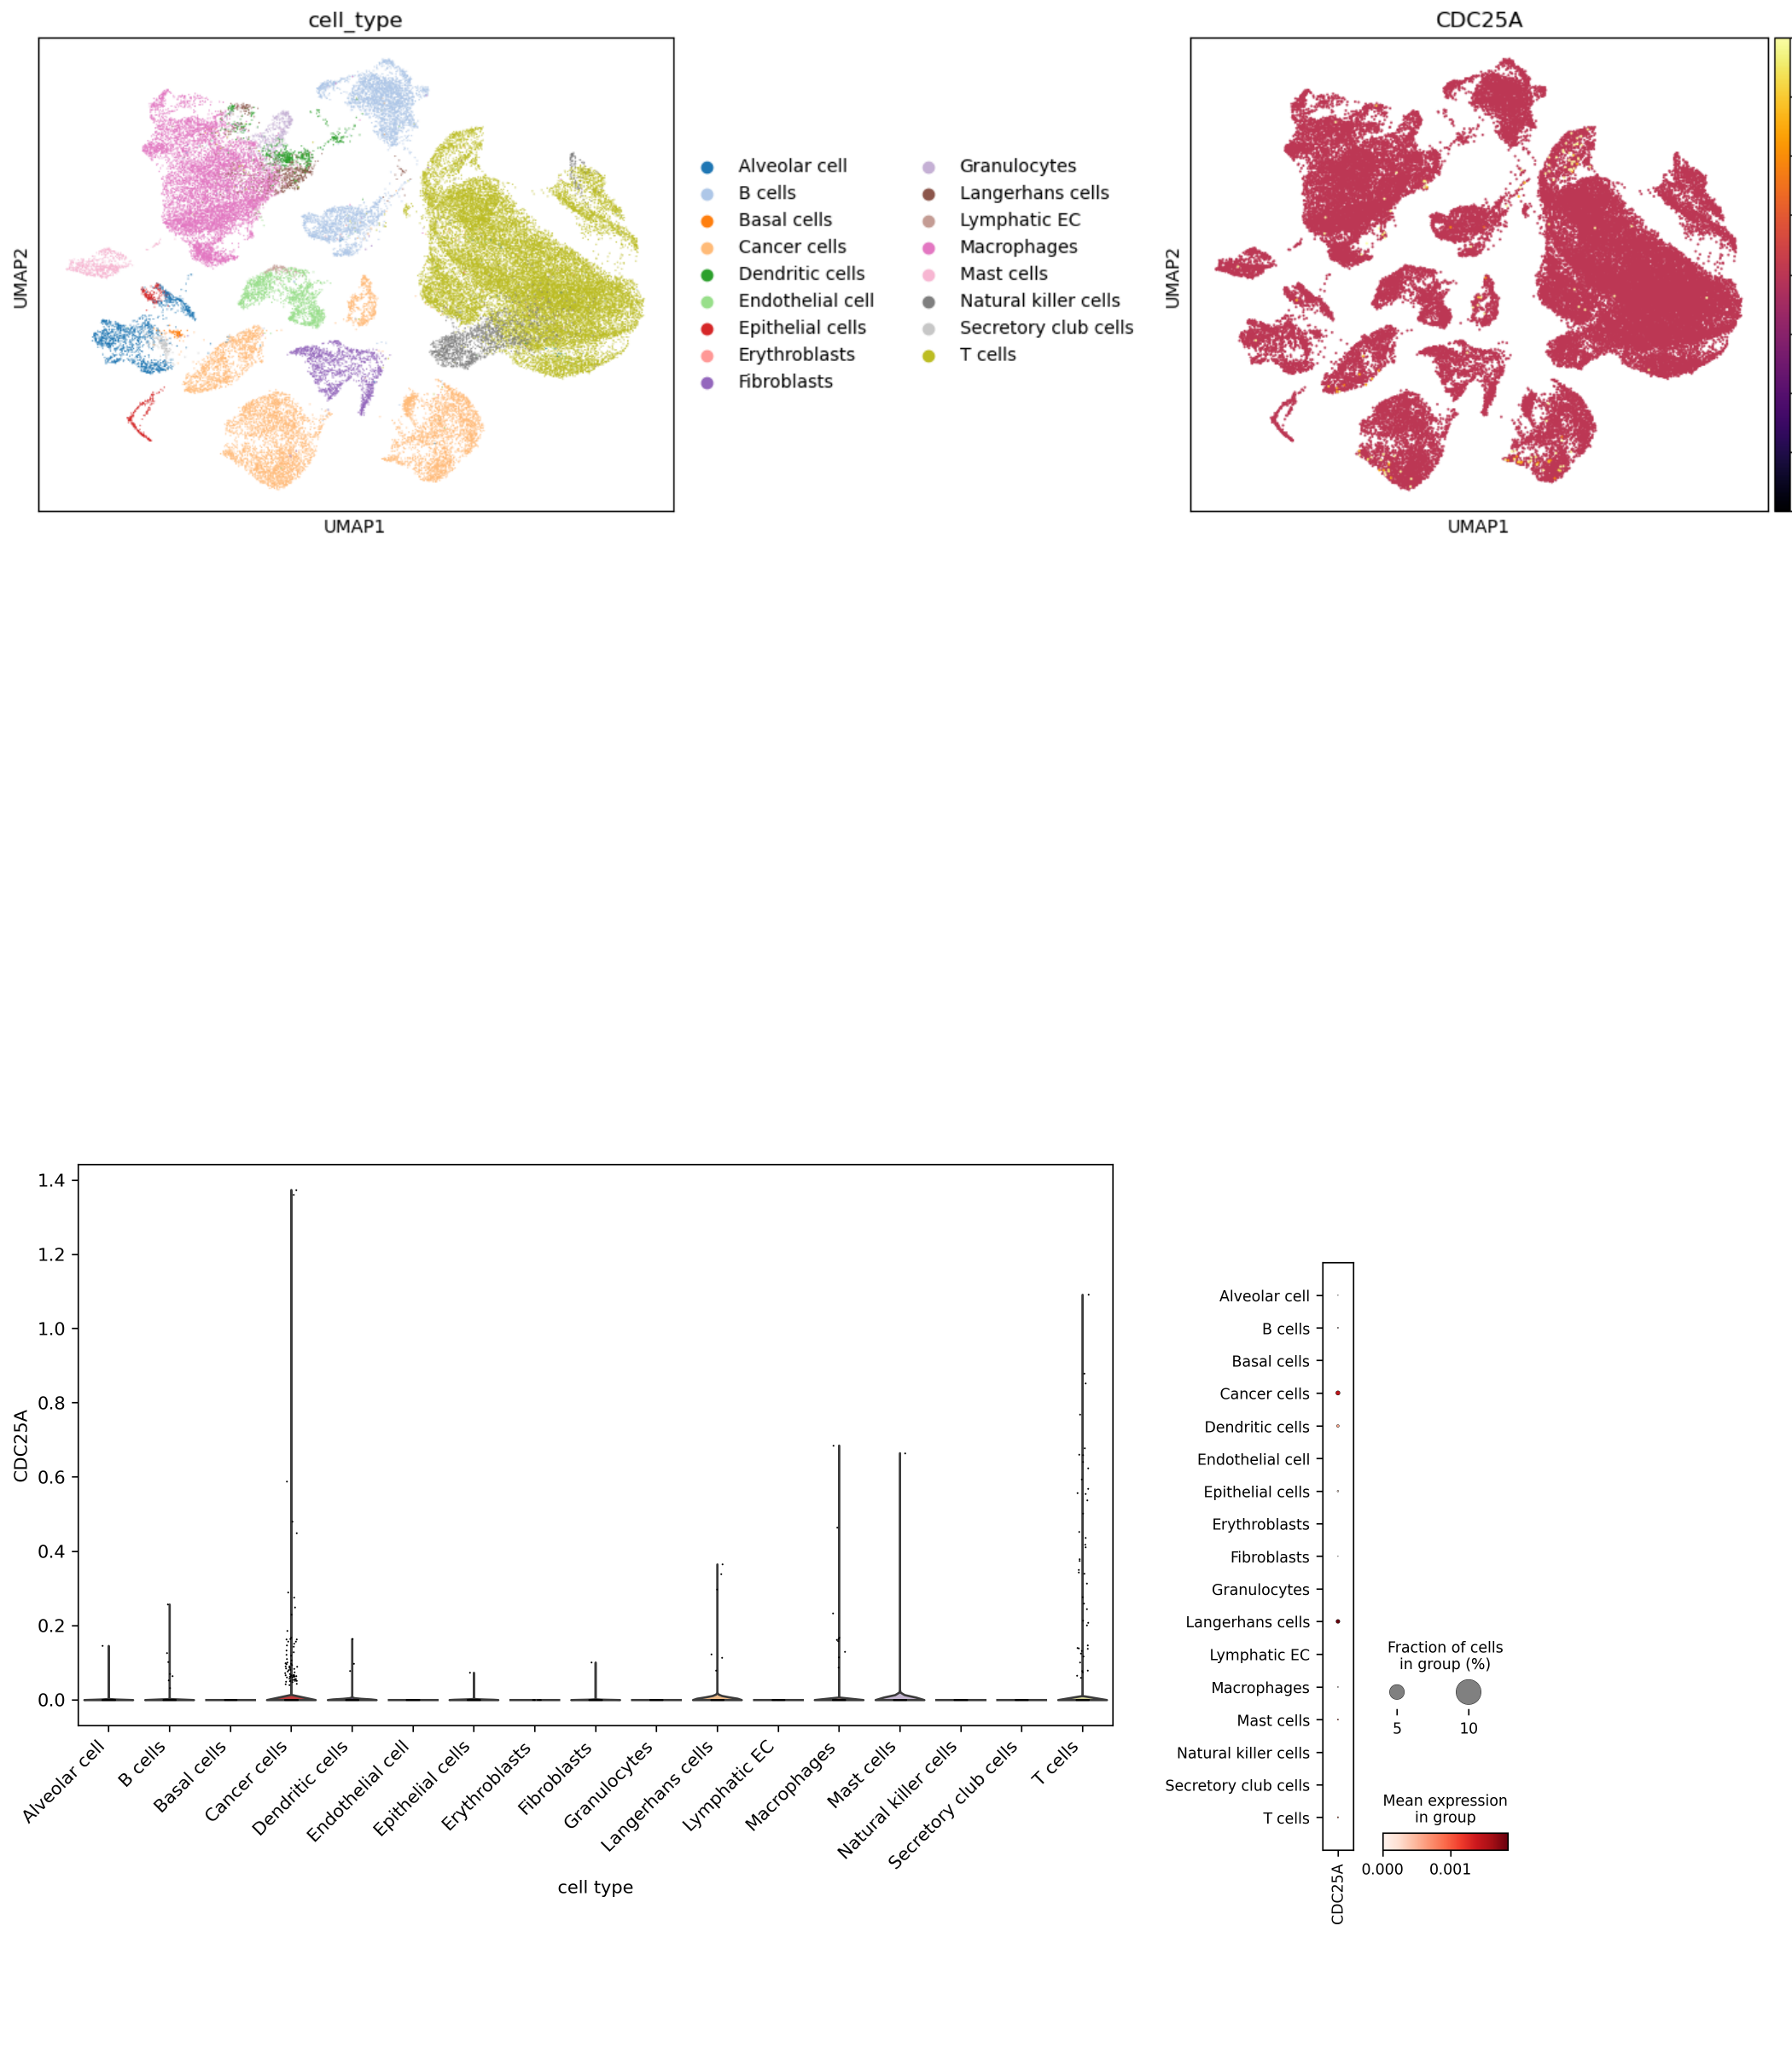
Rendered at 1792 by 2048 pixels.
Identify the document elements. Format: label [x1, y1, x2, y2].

picture [0, 1151, 1126, 1911]
picture [0, 0, 1792, 550]
picture [1151, 1151, 1521, 1936]
